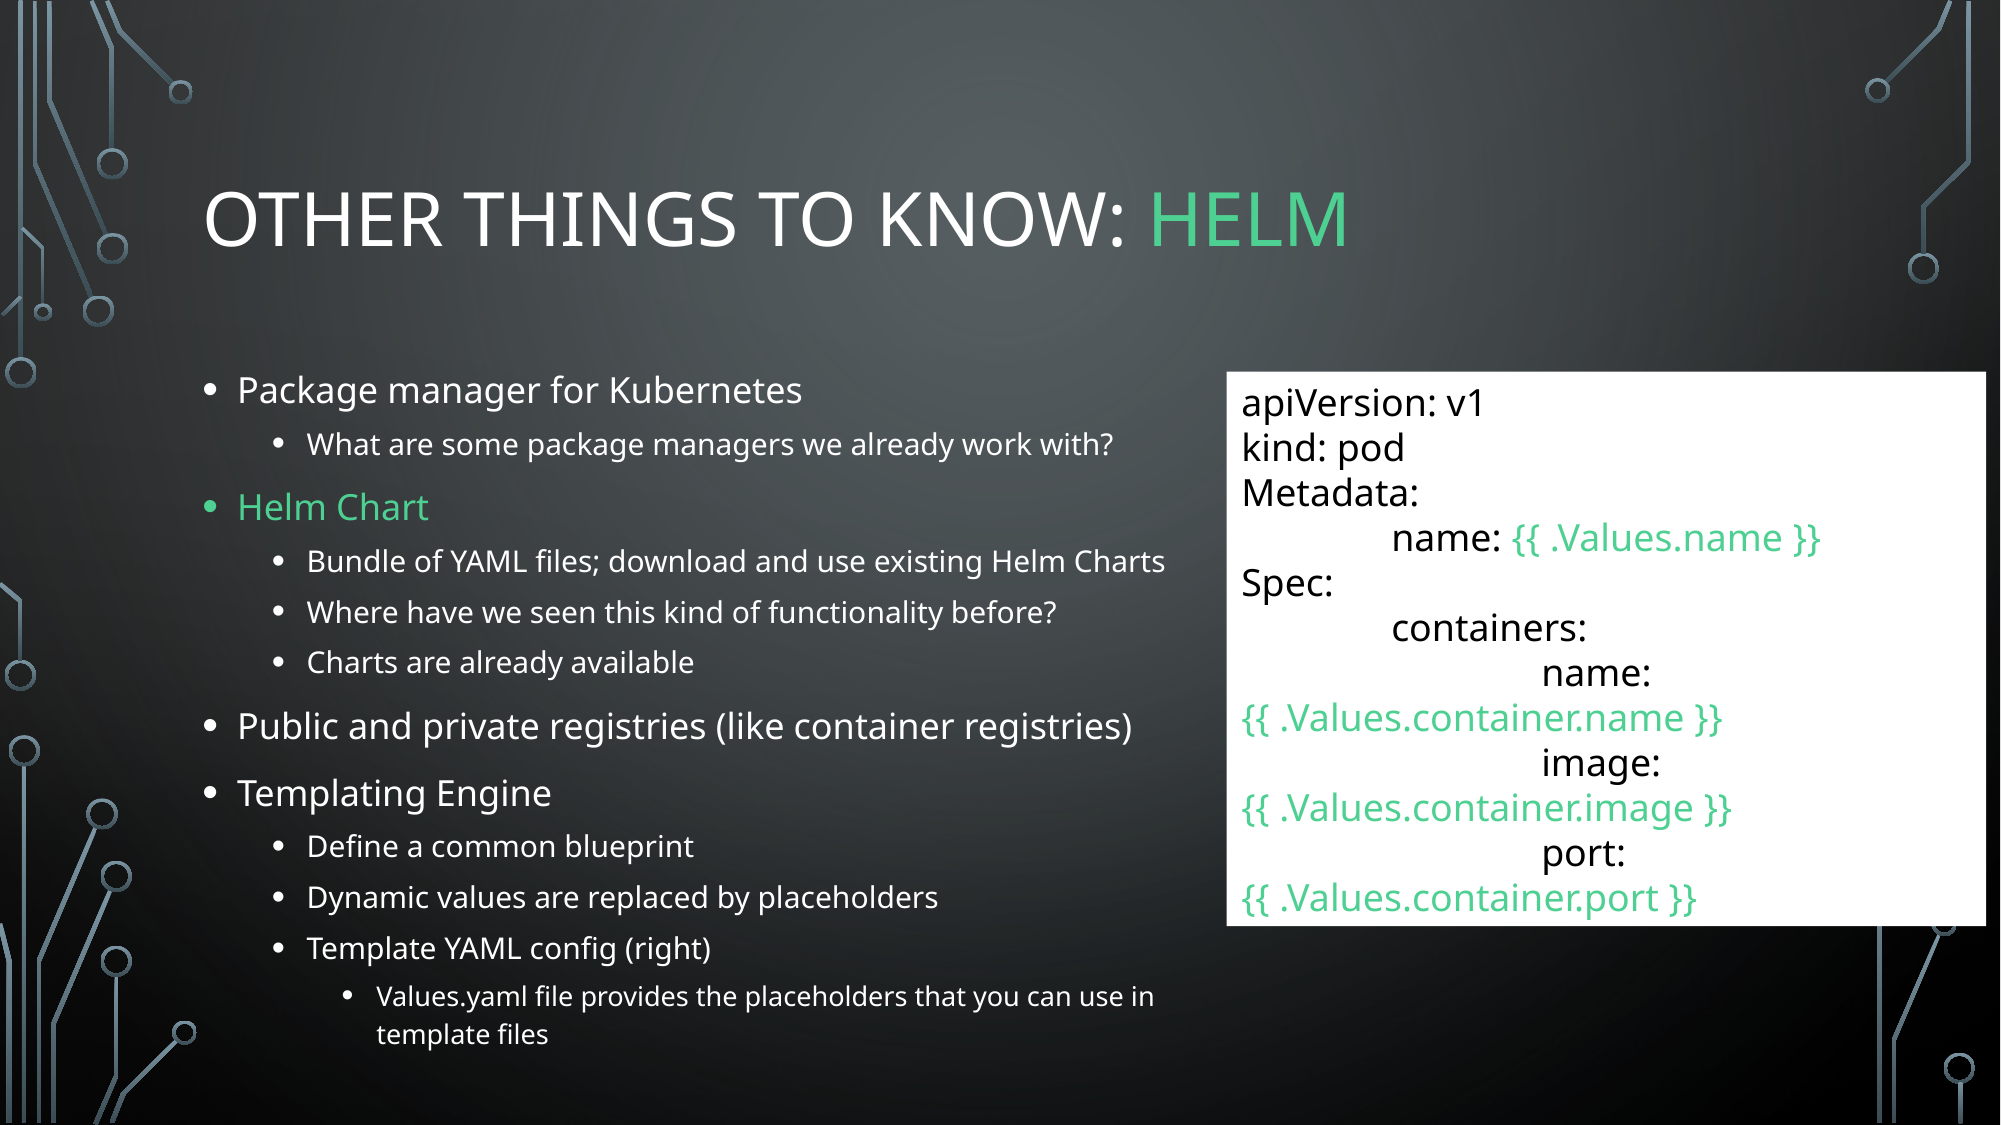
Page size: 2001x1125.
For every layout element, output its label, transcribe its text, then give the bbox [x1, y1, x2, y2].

list Package manager for Kubernetes What are some package managers we already work with? Helm Chart Bundle of YAML files; download and use existing Helm Charts Where have we seen this kind of functionality before? Charts are already available Public and private registries (like container registries) Templating Engine Define a common blueprint Dynamic values are replaced by placeholders Template YAML config (right) Values.yaml file provides the placeholders that you can use in template files [187, 351, 1189, 1082]
title Other things to know: Helm [187, 101, 1813, 344]
text_box apiVersion: v1 kind: pod Metadata: name: {{ .Values.name }} Spec: containers: name: {{ .Values.container.name }} image: {{ .Values.container.image }} port: {{ .Values.container.port }} [1226, 371, 1987, 927]
